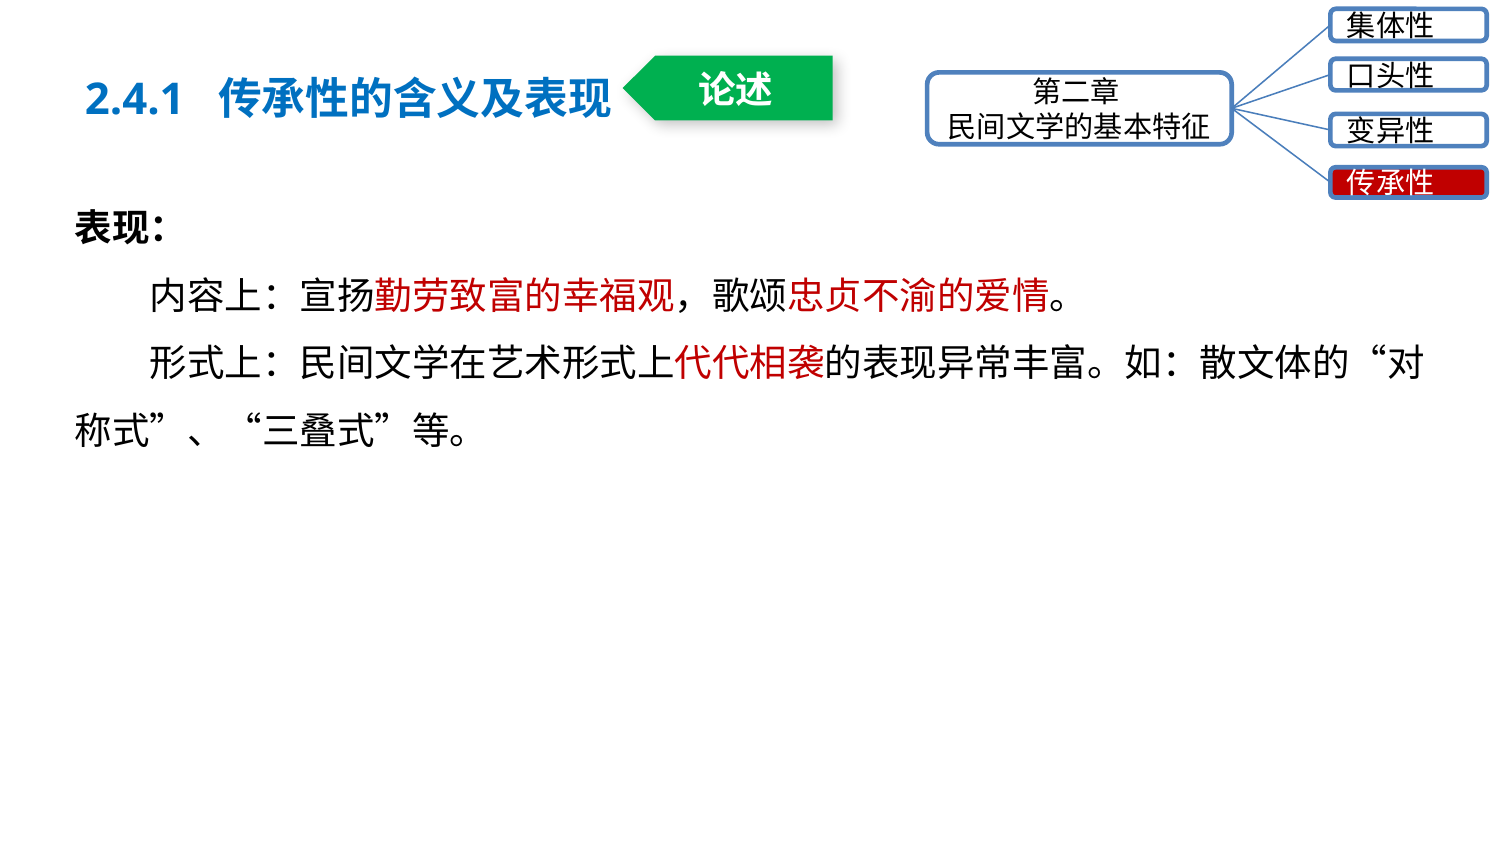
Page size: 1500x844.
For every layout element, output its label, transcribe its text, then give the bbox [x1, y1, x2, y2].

text_box 2.4.1 传承性的含义及表现 [17, 39, 656, 130]
text_box 表现： 内容上：宣扬勤劳致富的幸福观，歌颂忠贞不渝的爱情。 形式上：民间文学在艺术形式上代代相袭的表现异常丰富。如：散文体的“对称式”、“三叠式”等。 [63, 175, 1460, 458]
text_box 论述 [656, 53, 835, 123]
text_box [926, 8, 1488, 198]
